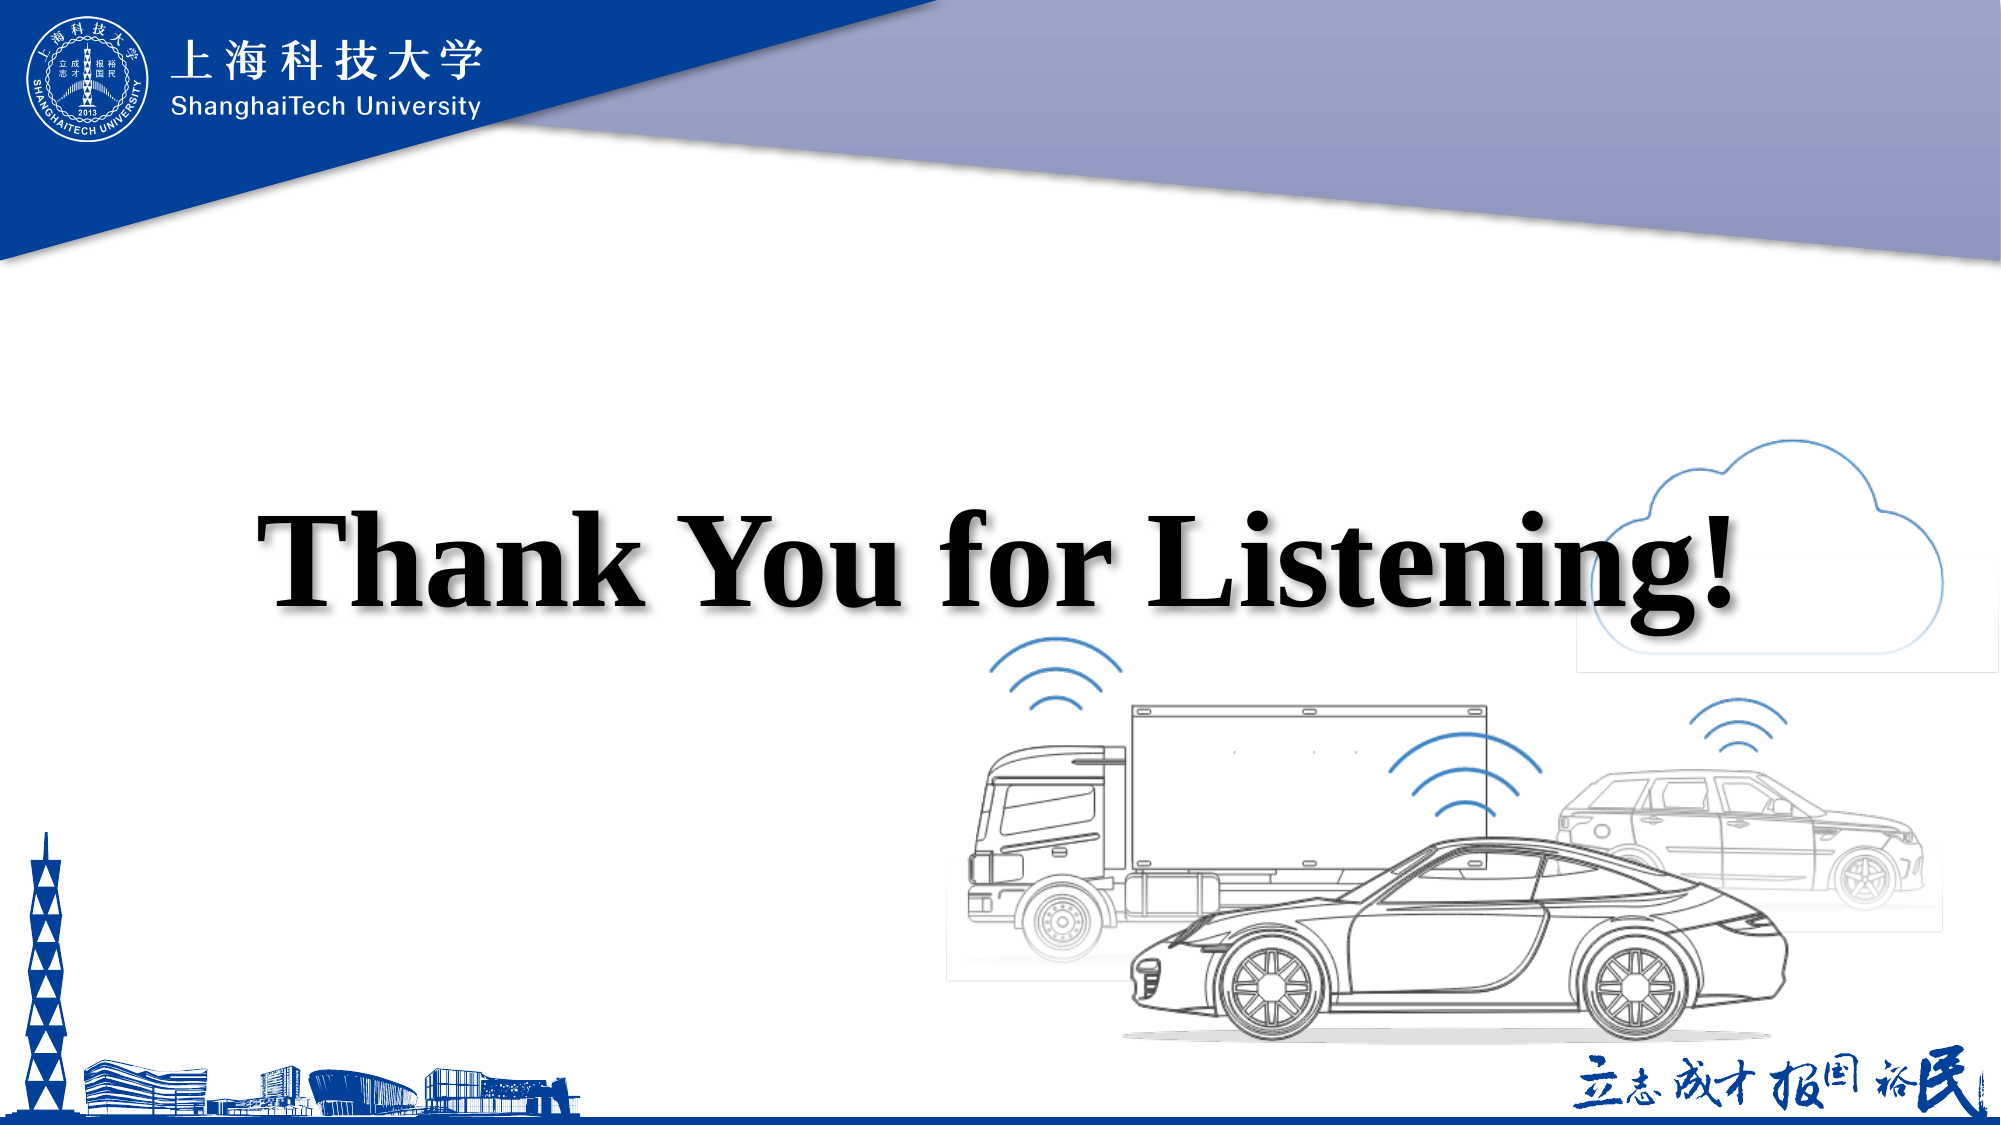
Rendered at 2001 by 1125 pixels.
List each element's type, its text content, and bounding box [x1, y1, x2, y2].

title Thank You for Listening! [137, 283, 1863, 842]
picture [918, 398, 2000, 1099]
